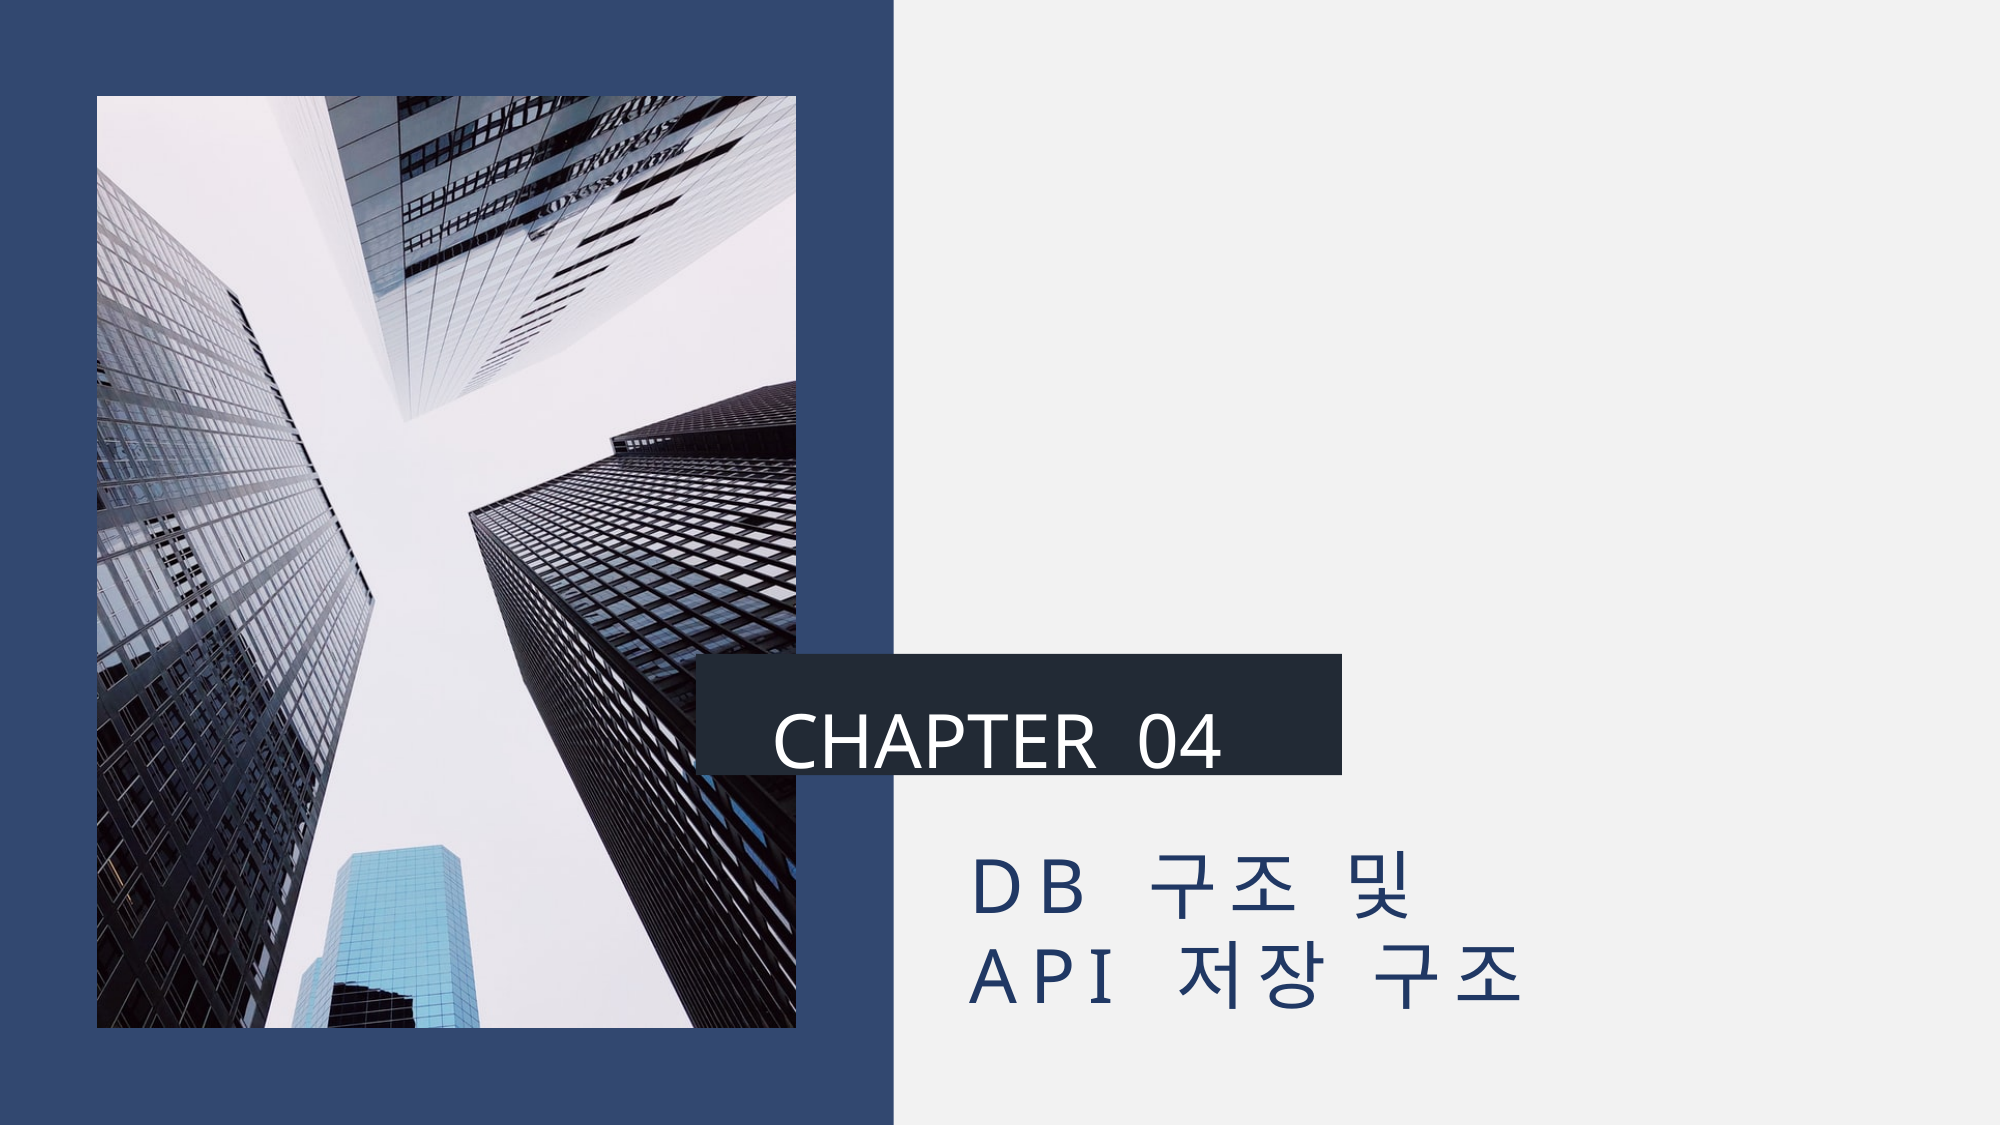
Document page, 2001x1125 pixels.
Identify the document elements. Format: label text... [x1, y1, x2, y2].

text_box DB 구조 및 API 저장 구조 [955, 831, 2000, 1026]
text_box [1306, 653, 1343, 776]
text_box [0, 0, 895, 1125]
picture [97, 96, 796, 1028]
text_box CHAPTER 04 [796, 620, 1306, 792]
